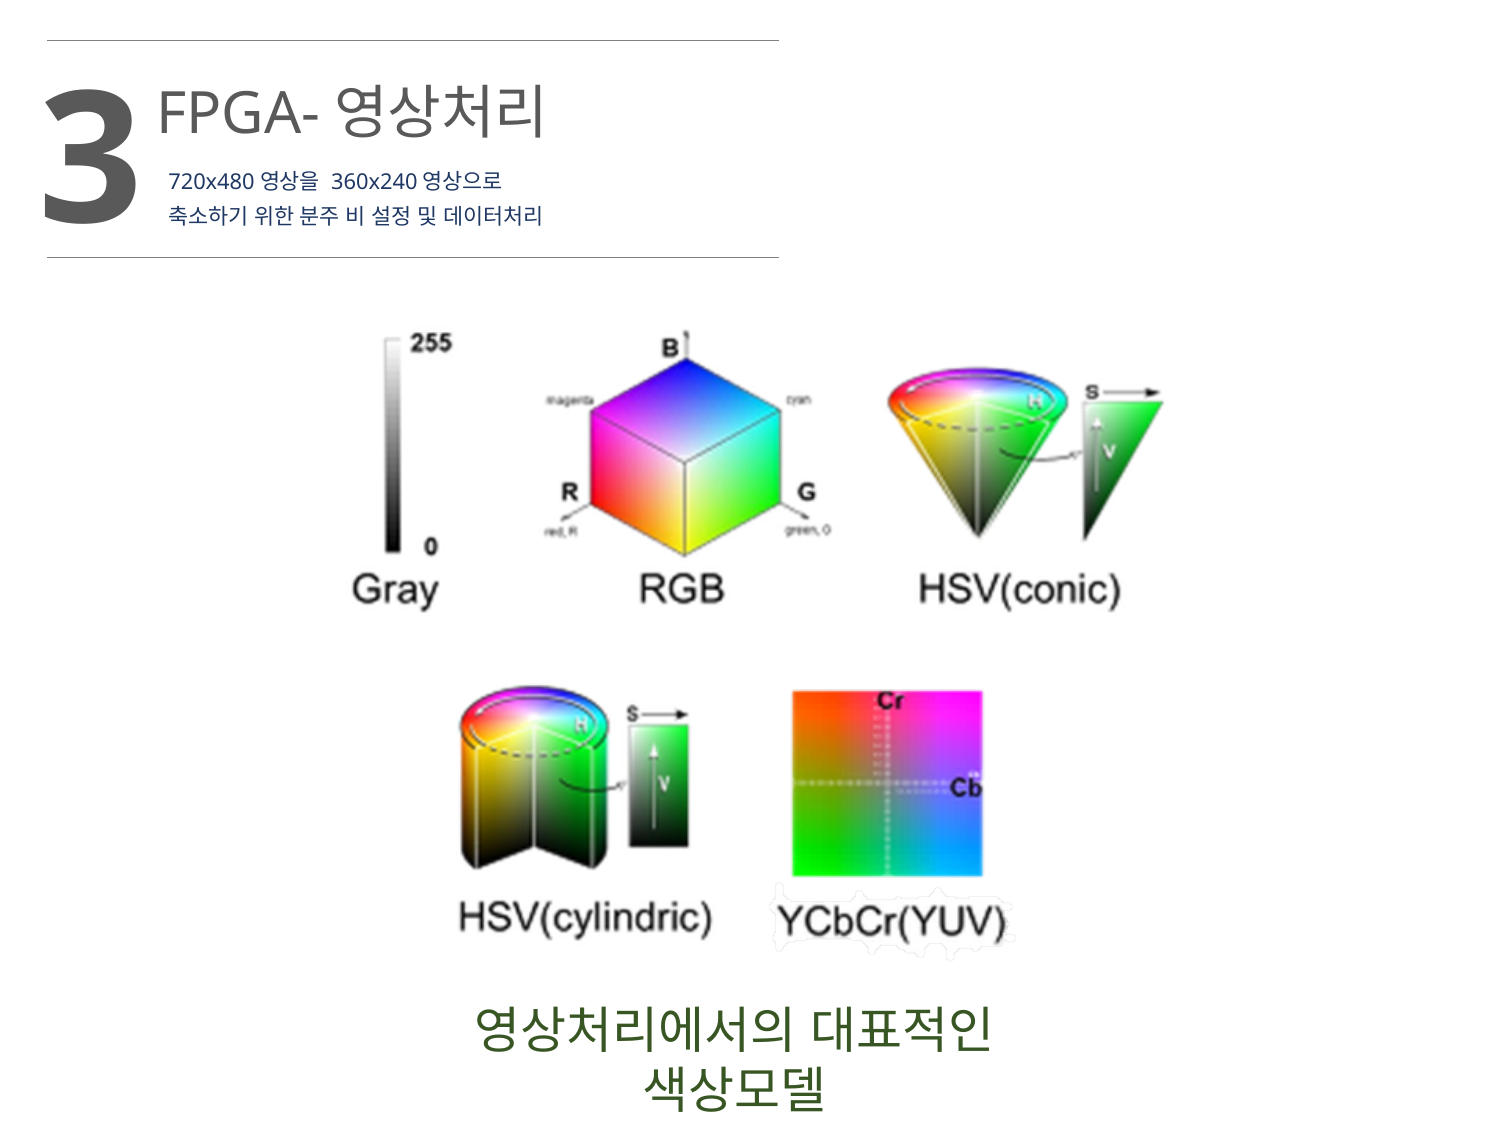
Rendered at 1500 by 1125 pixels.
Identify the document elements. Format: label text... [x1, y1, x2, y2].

picture [760, 660, 1044, 980]
text_box 영상처리에서의 대표적인 색상모델 [381, 991, 1088, 1125]
text_box FPGA-영상처리 [154, 68, 815, 150]
text_box 720x480영상을 360x240영상으로 축소하기 위한 분주 비 설정 및 데이터처리 [154, 150, 871, 237]
text_box 3 [23, 31, 154, 267]
picture [283, 320, 1186, 963]
